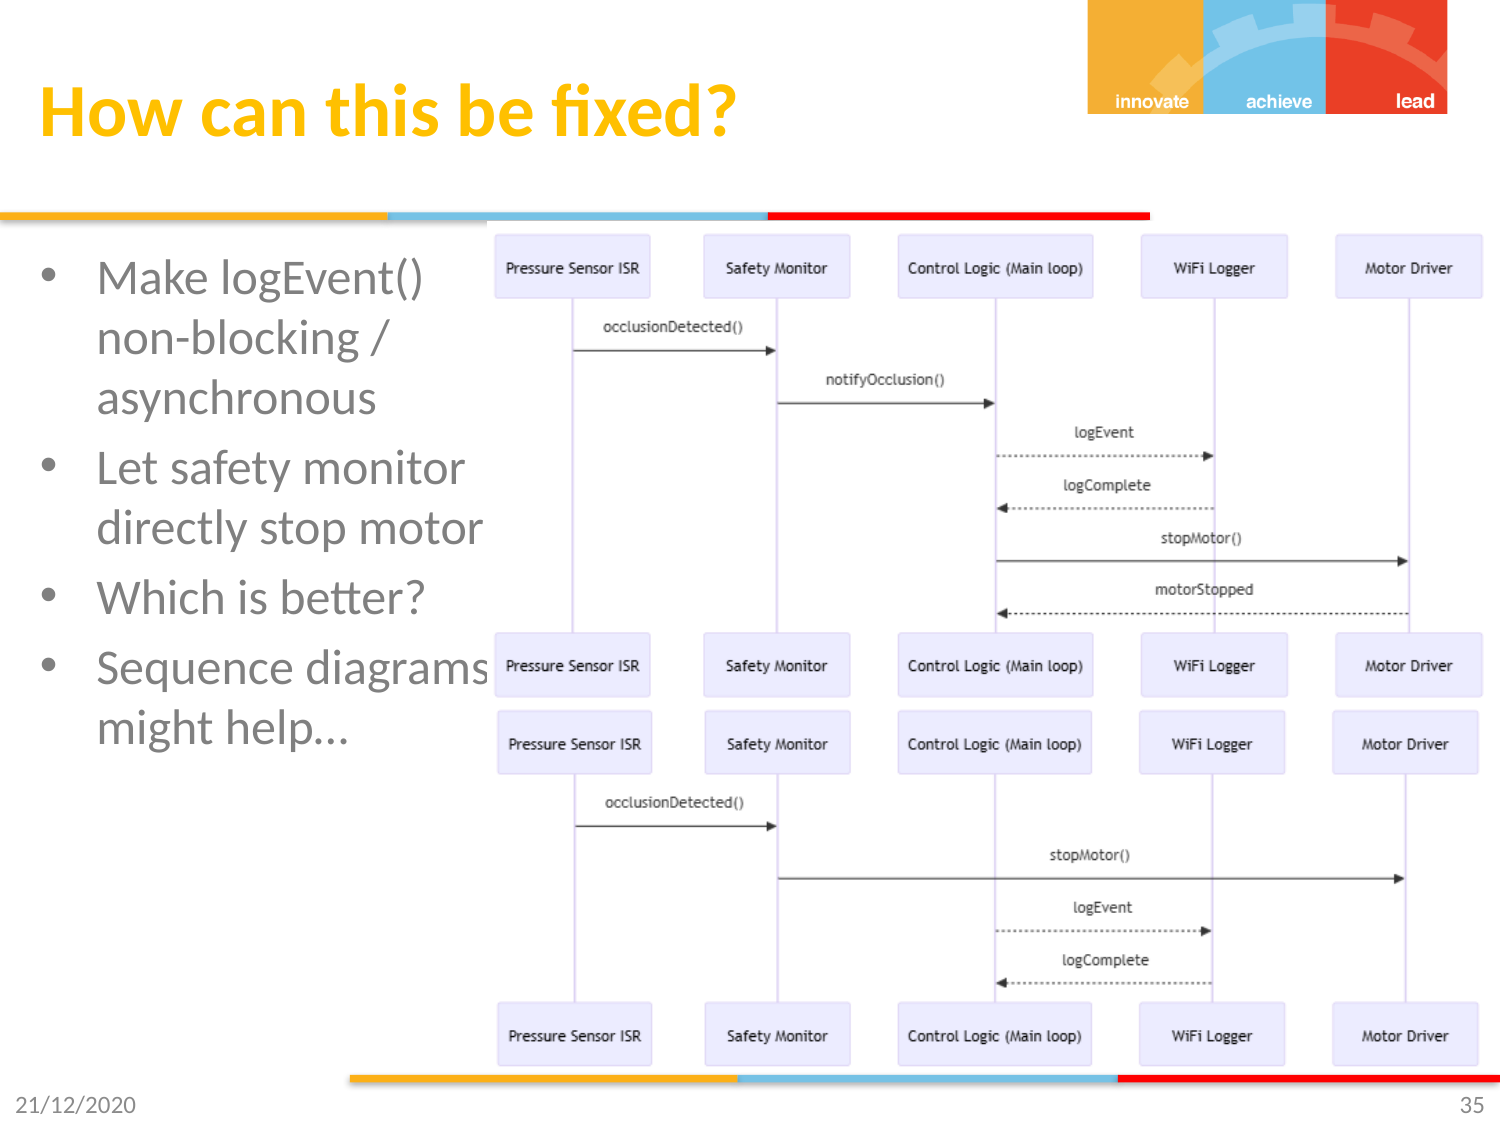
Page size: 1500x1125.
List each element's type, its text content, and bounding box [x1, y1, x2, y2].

title How can this be fixed? [24, 8, 1063, 205]
picture [1087, 0, 1448, 114]
list Make logEvent() non-blocking / asynchronous Let safety monitor directly stop motor Which is better? Sequence diagrams might help… [24, 237, 482, 1060]
picture [487, 221, 1488, 1072]
slide_number 35 [1425, 1082, 1500, 1125]
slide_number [0, 1082, 300, 1125]
